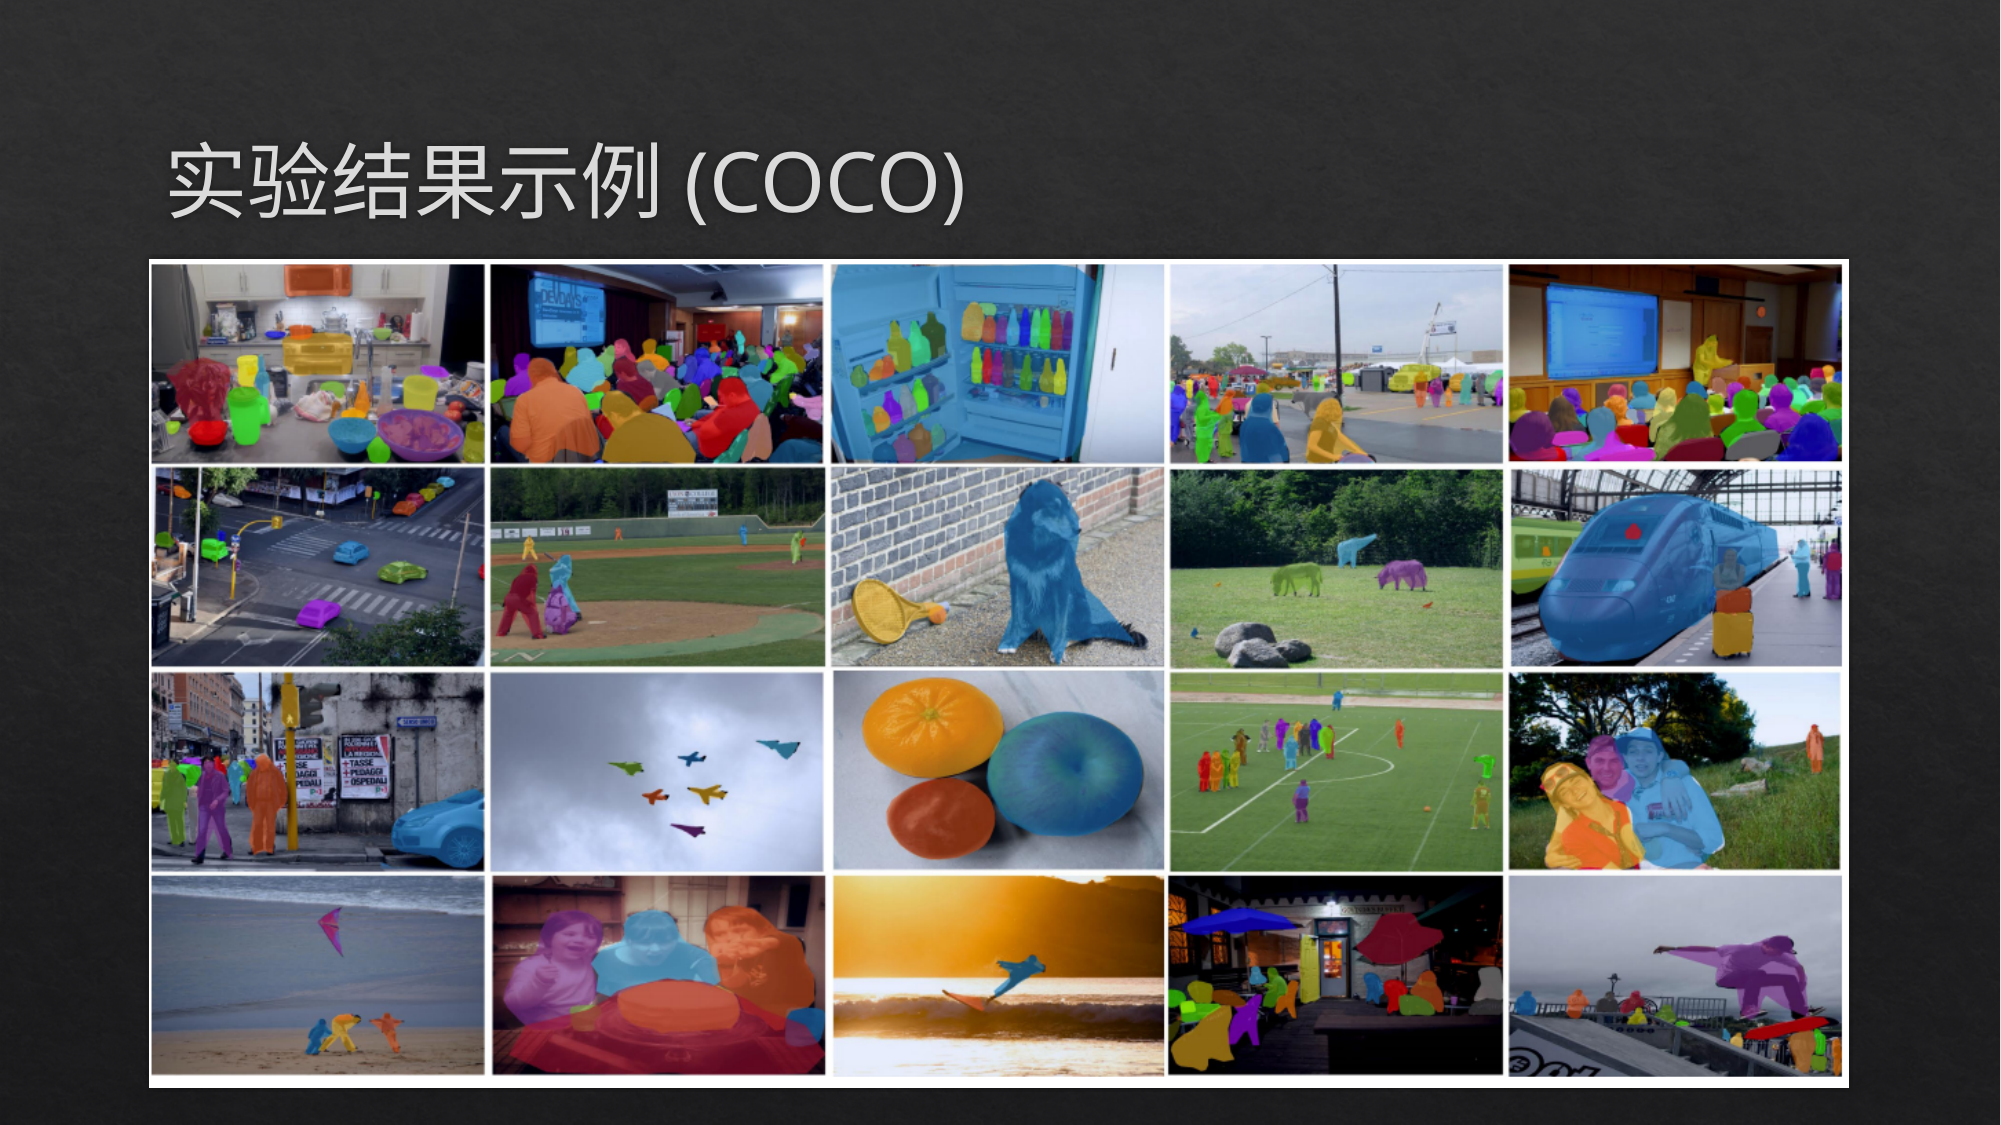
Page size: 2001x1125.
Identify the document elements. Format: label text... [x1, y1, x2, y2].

title 实验结果示例(COCO) [149, 99, 1849, 254]
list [149, 258, 1849, 1089]
